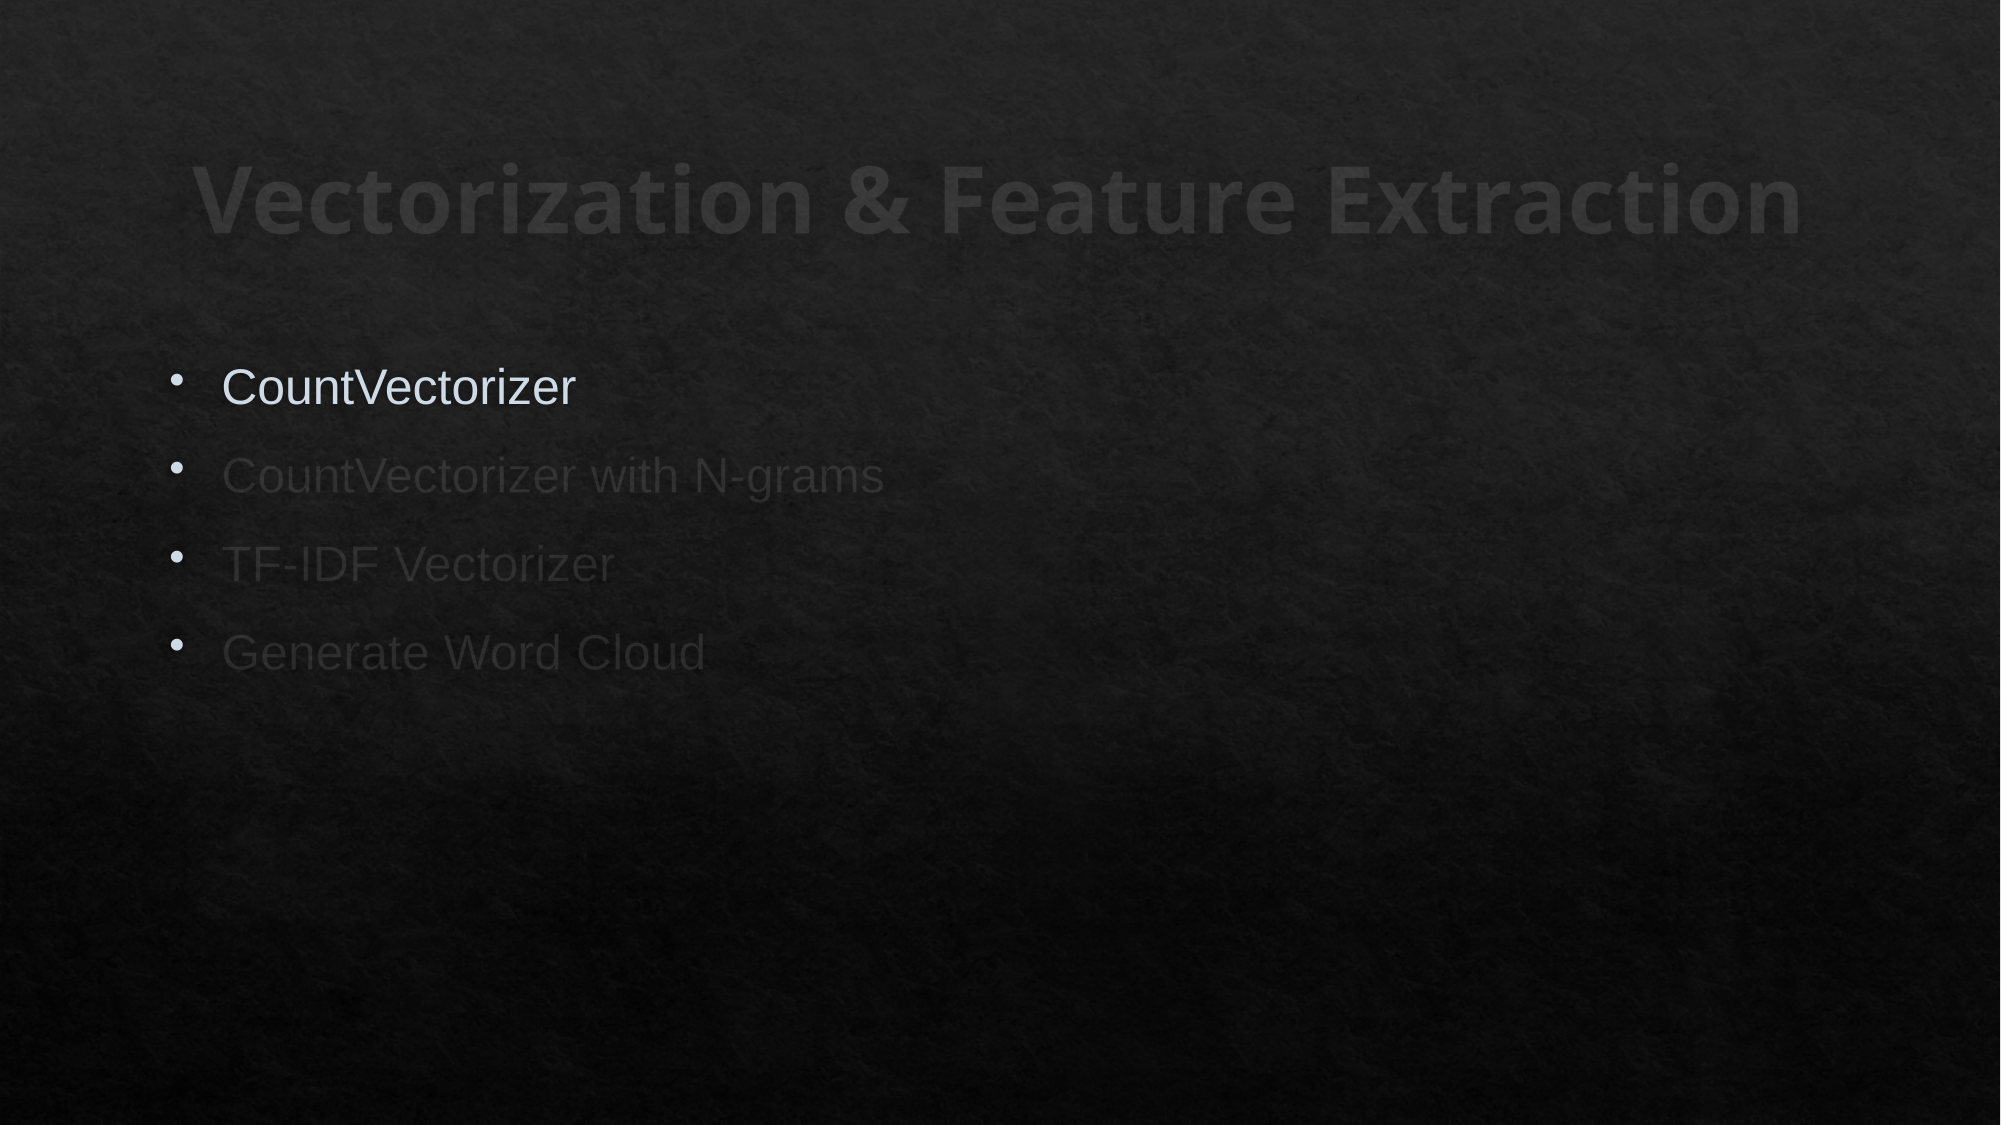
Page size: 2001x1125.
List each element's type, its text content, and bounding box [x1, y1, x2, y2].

title Vectorization & Feature Extraction [149, 99, 1849, 307]
list CountVectorizer CountVectorizer with N-grams TF-IDF Vectorizer Generate Word Cloud [149, 340, 1849, 950]
